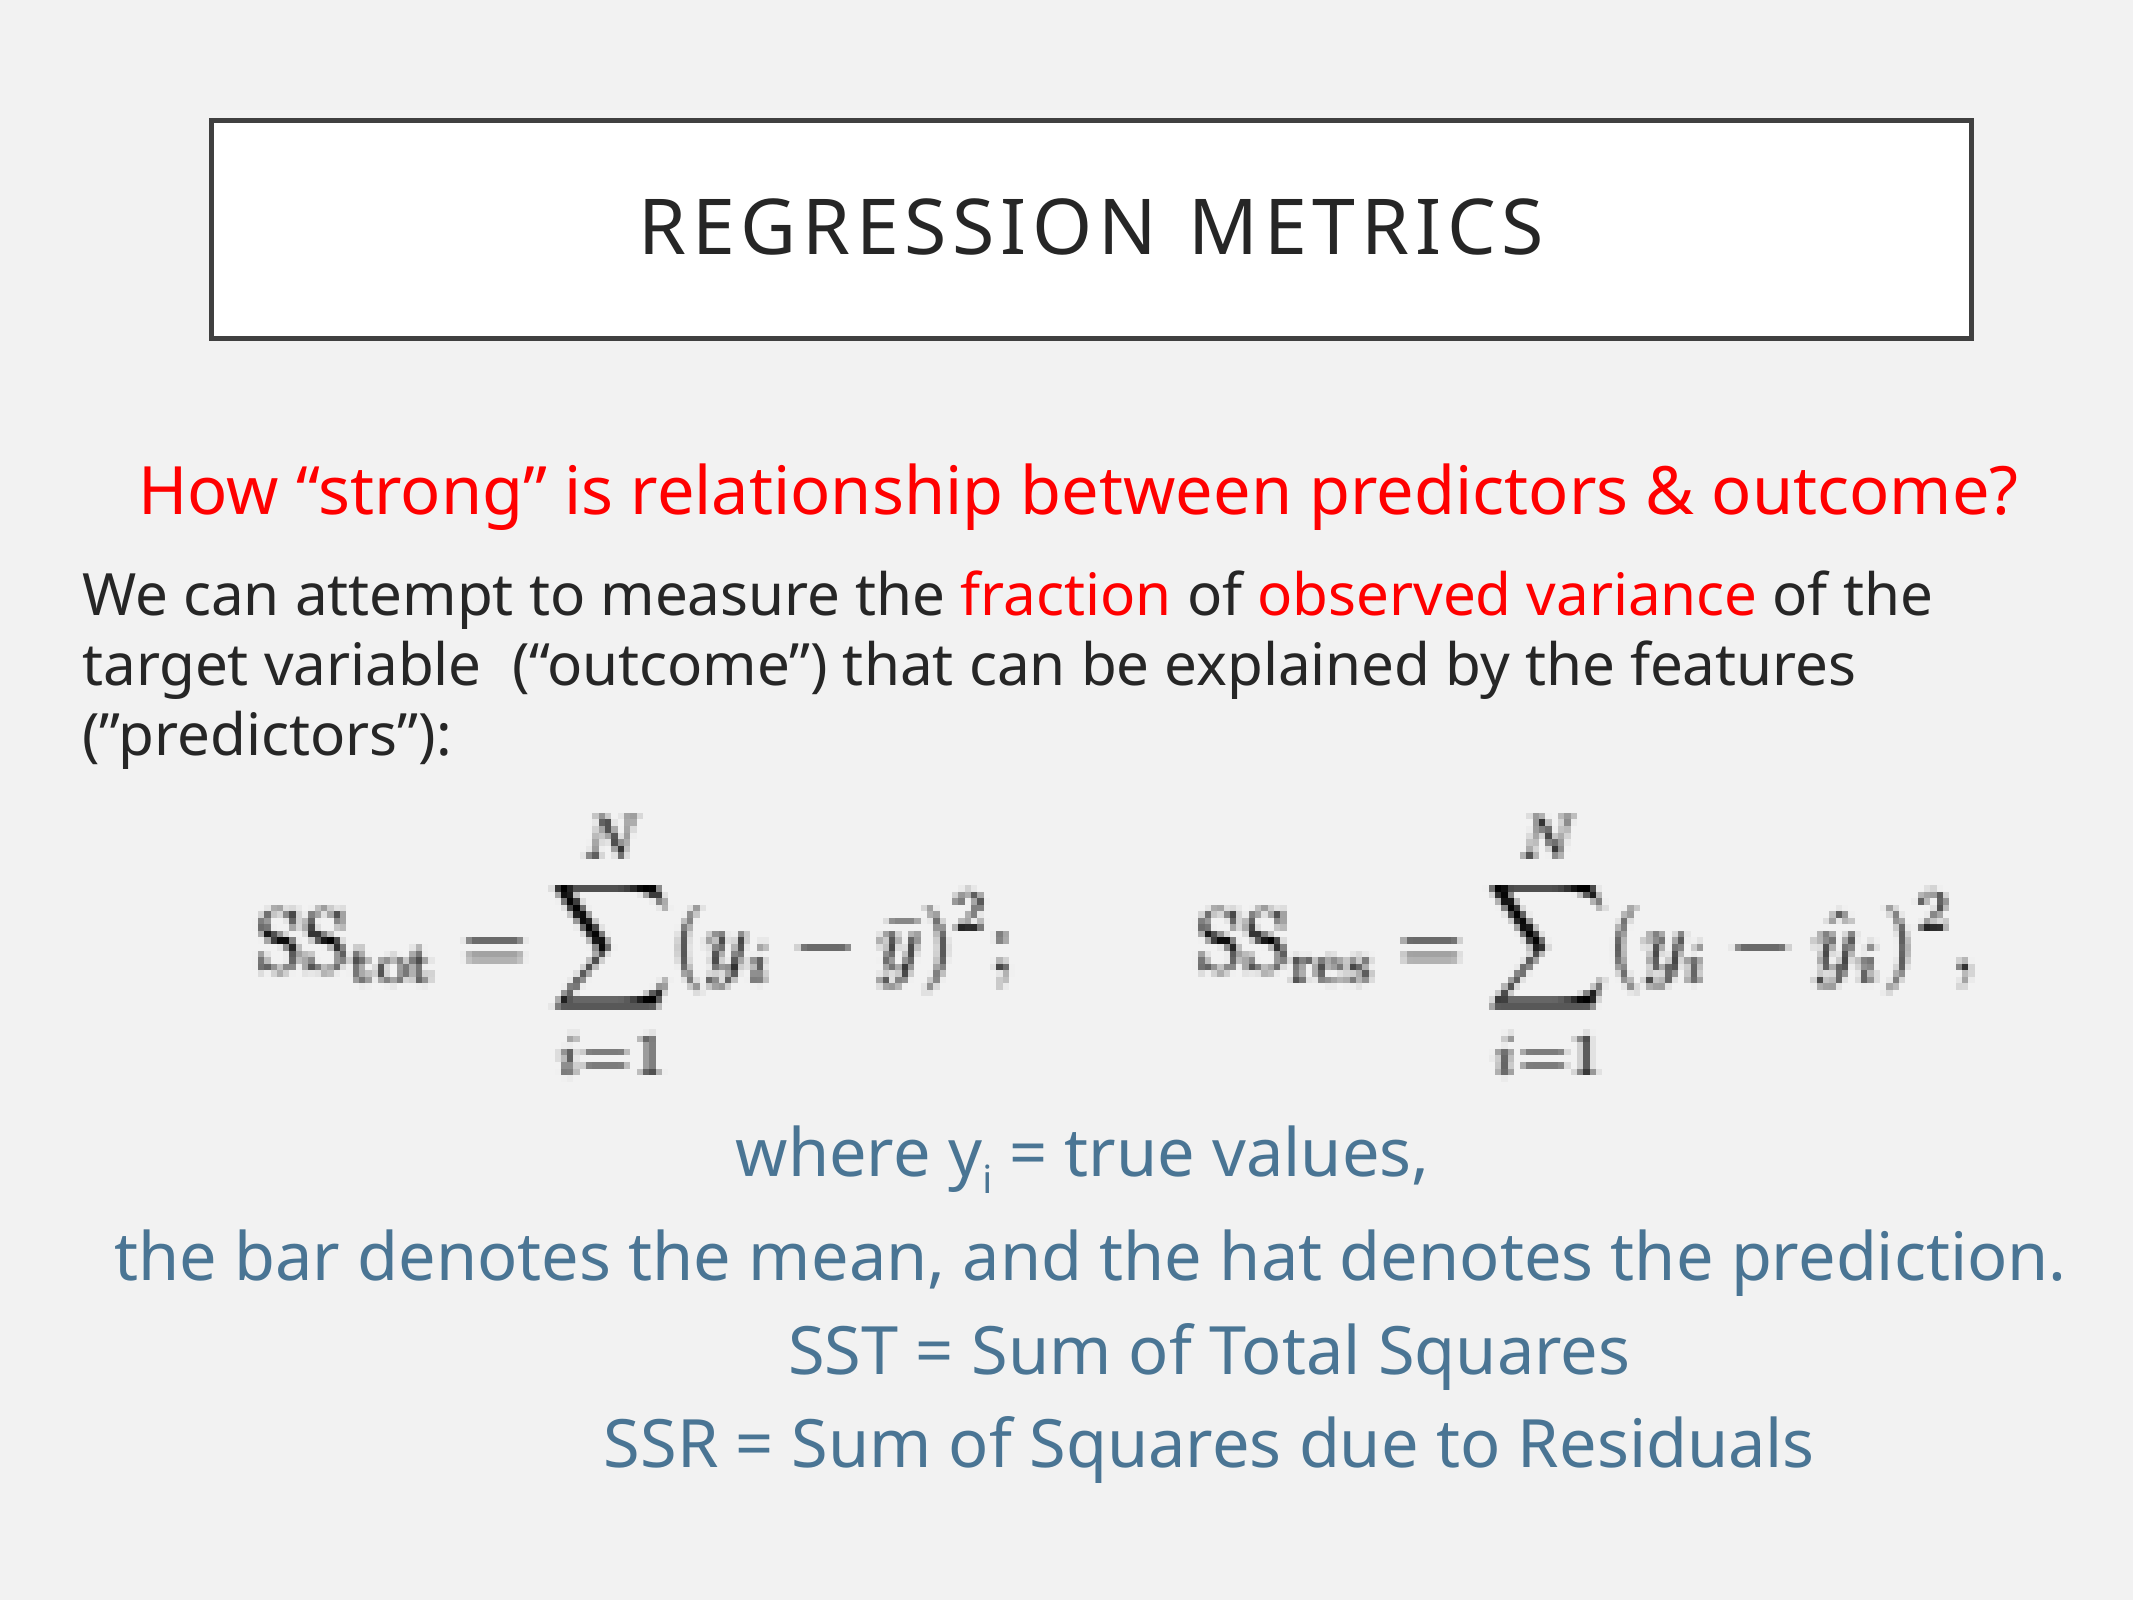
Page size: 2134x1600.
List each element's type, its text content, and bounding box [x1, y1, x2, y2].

list How “strong” is relationship between predictors & outcome? We can attempt to measure the fraction of observed variance of the target variable (“outcome”) that can be explained by the features (”predictors”): [61, 397, 2116, 1035]
text_box where yi = true values, the bar denotes the mean, and the hat denotes the prediction. SST = Sum of Total Squares SSR = Sum of Squares due to Residuals [91, 1102, 2092, 1588]
title Regression metrics [209, 118, 1974, 341]
picture [87, 715, 2089, 1103]
